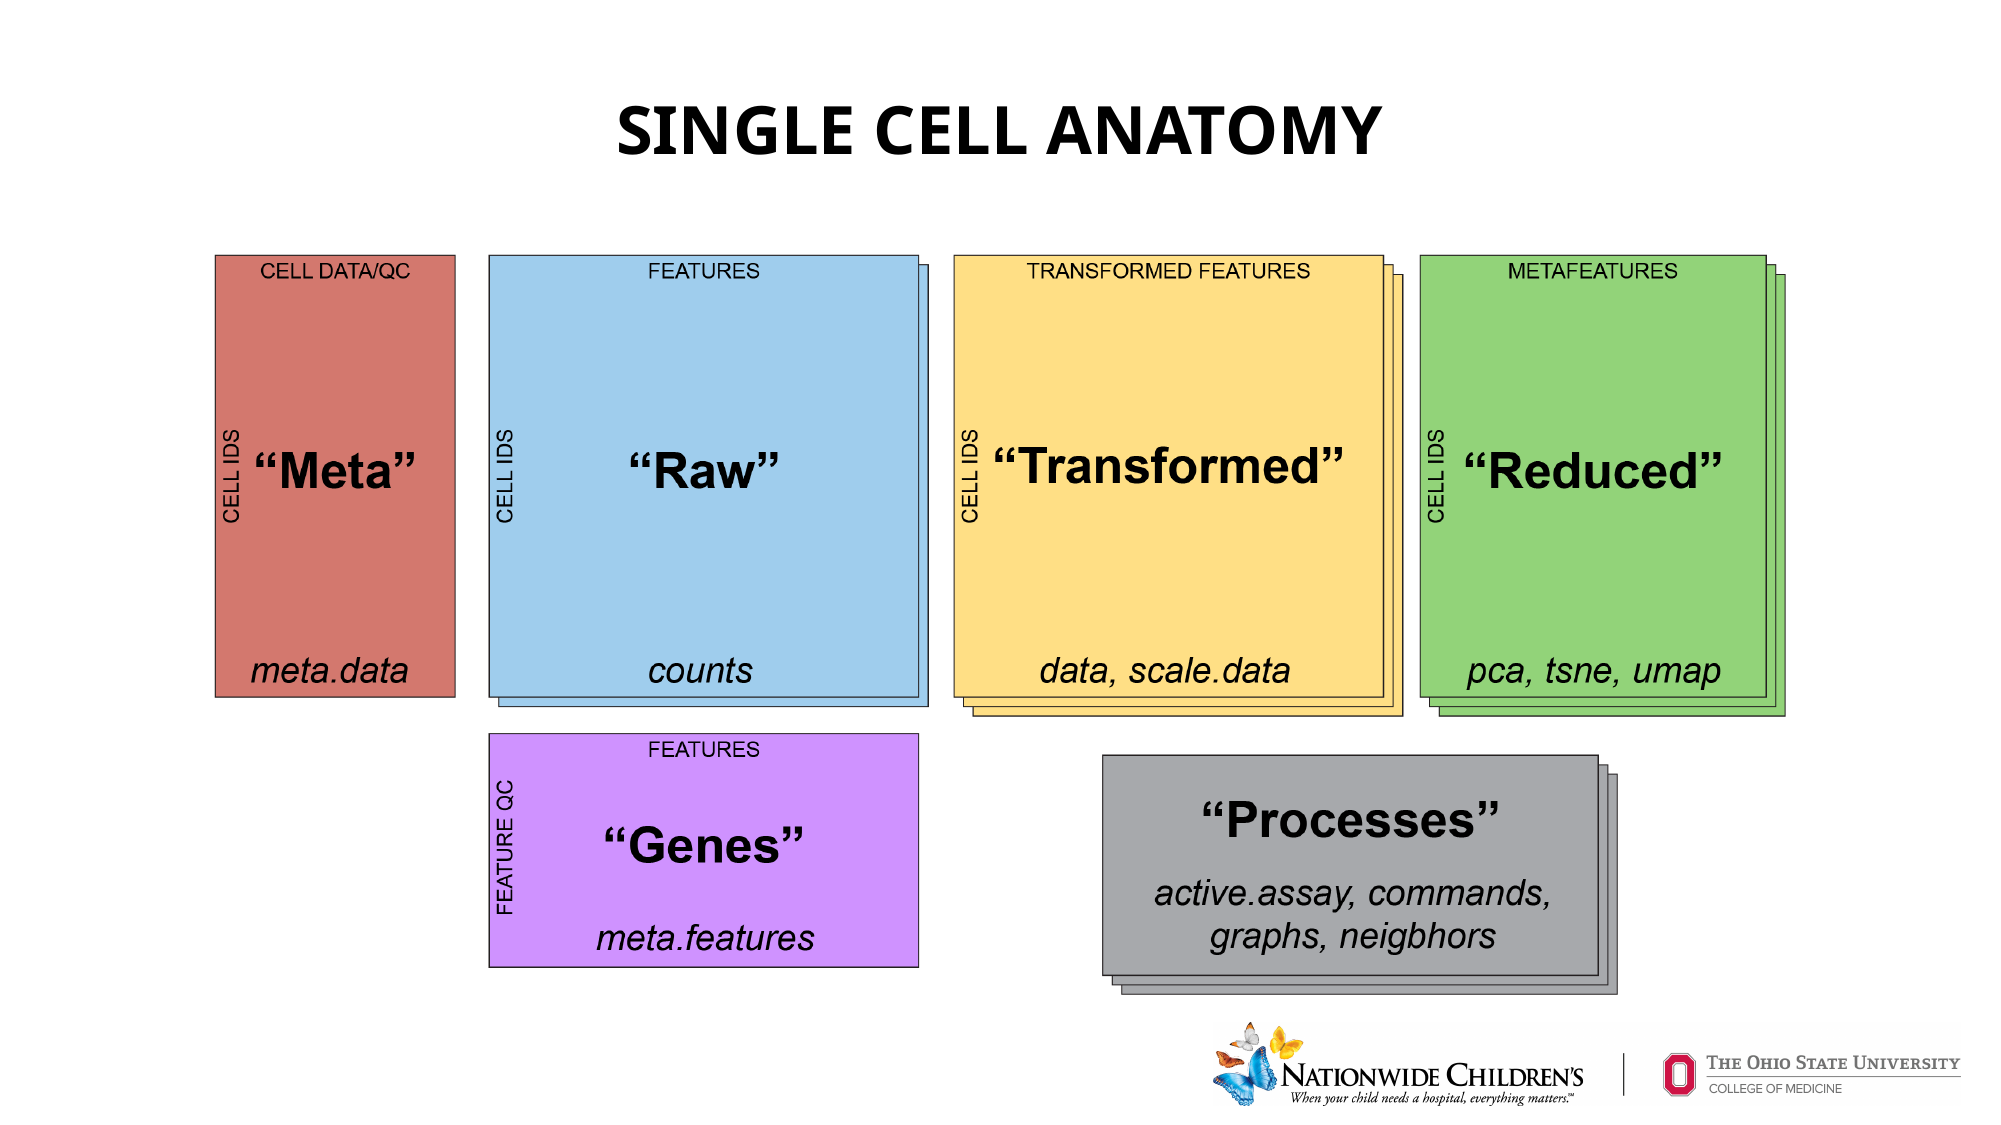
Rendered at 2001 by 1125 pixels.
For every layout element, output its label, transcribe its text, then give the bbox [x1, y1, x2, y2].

title Single Cell Anatomy [137, 24, 1863, 242]
picture [214, 254, 1786, 995]
picture [1213, 1022, 1961, 1106]
